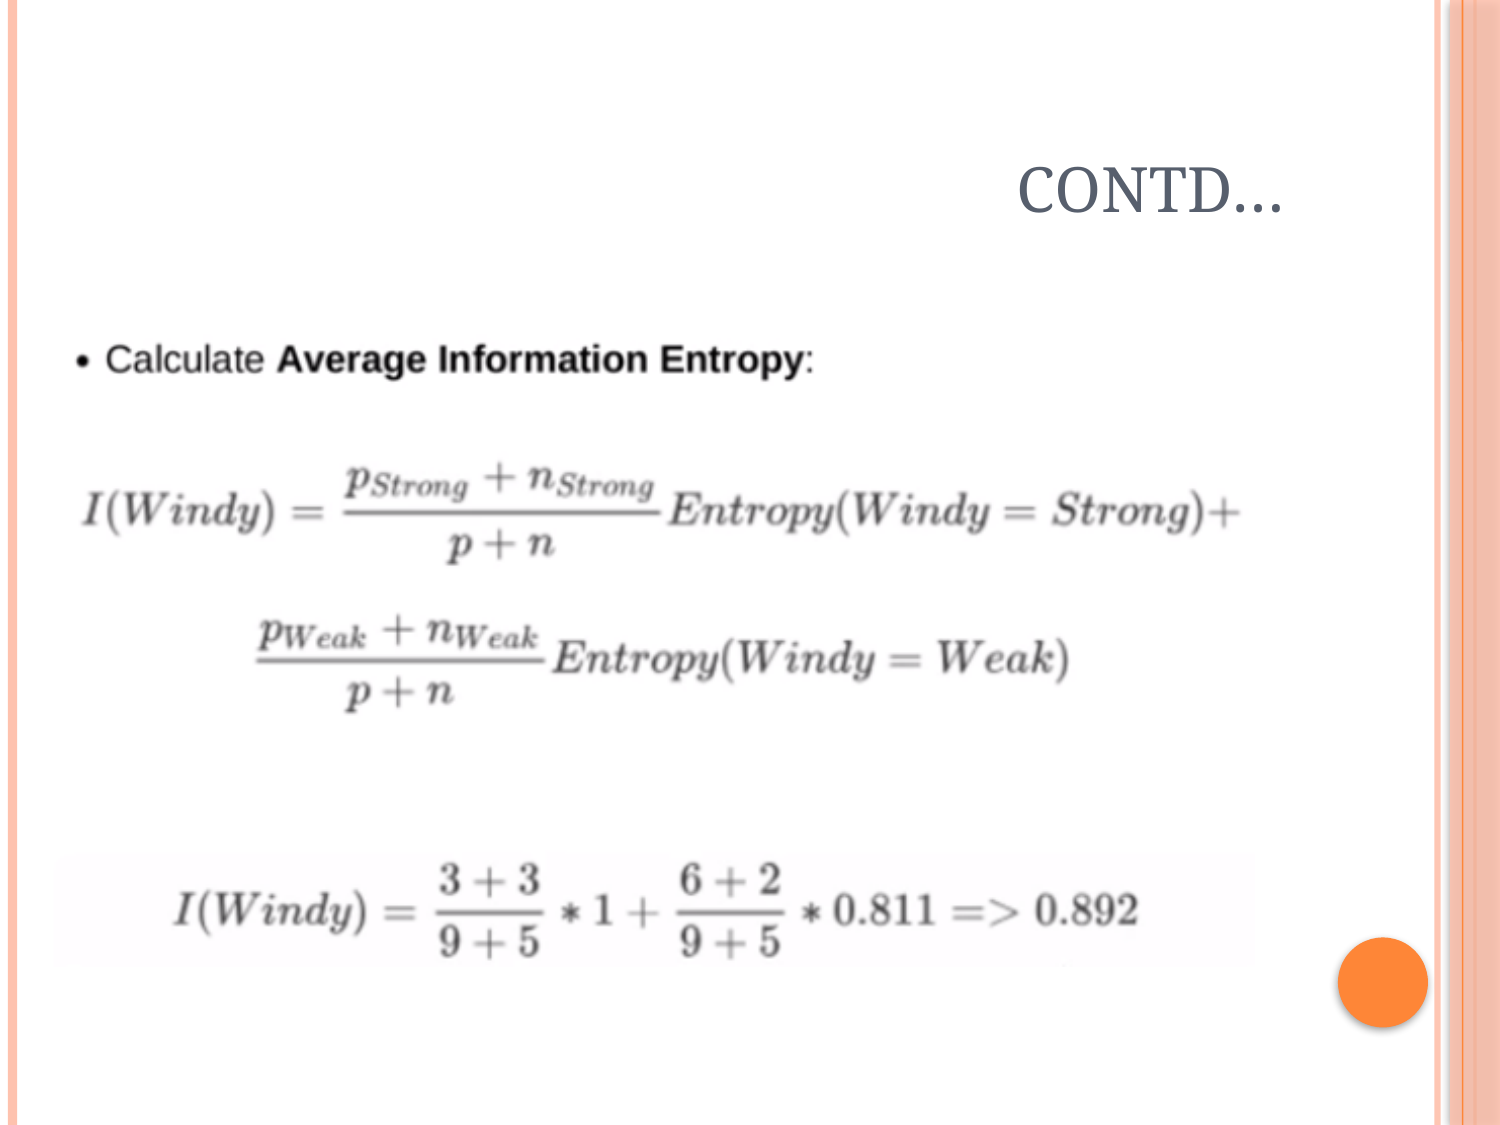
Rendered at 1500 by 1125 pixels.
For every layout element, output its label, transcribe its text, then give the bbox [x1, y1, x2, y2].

picture [53, 319, 1256, 968]
title Contd… [75, 45, 1300, 233]
